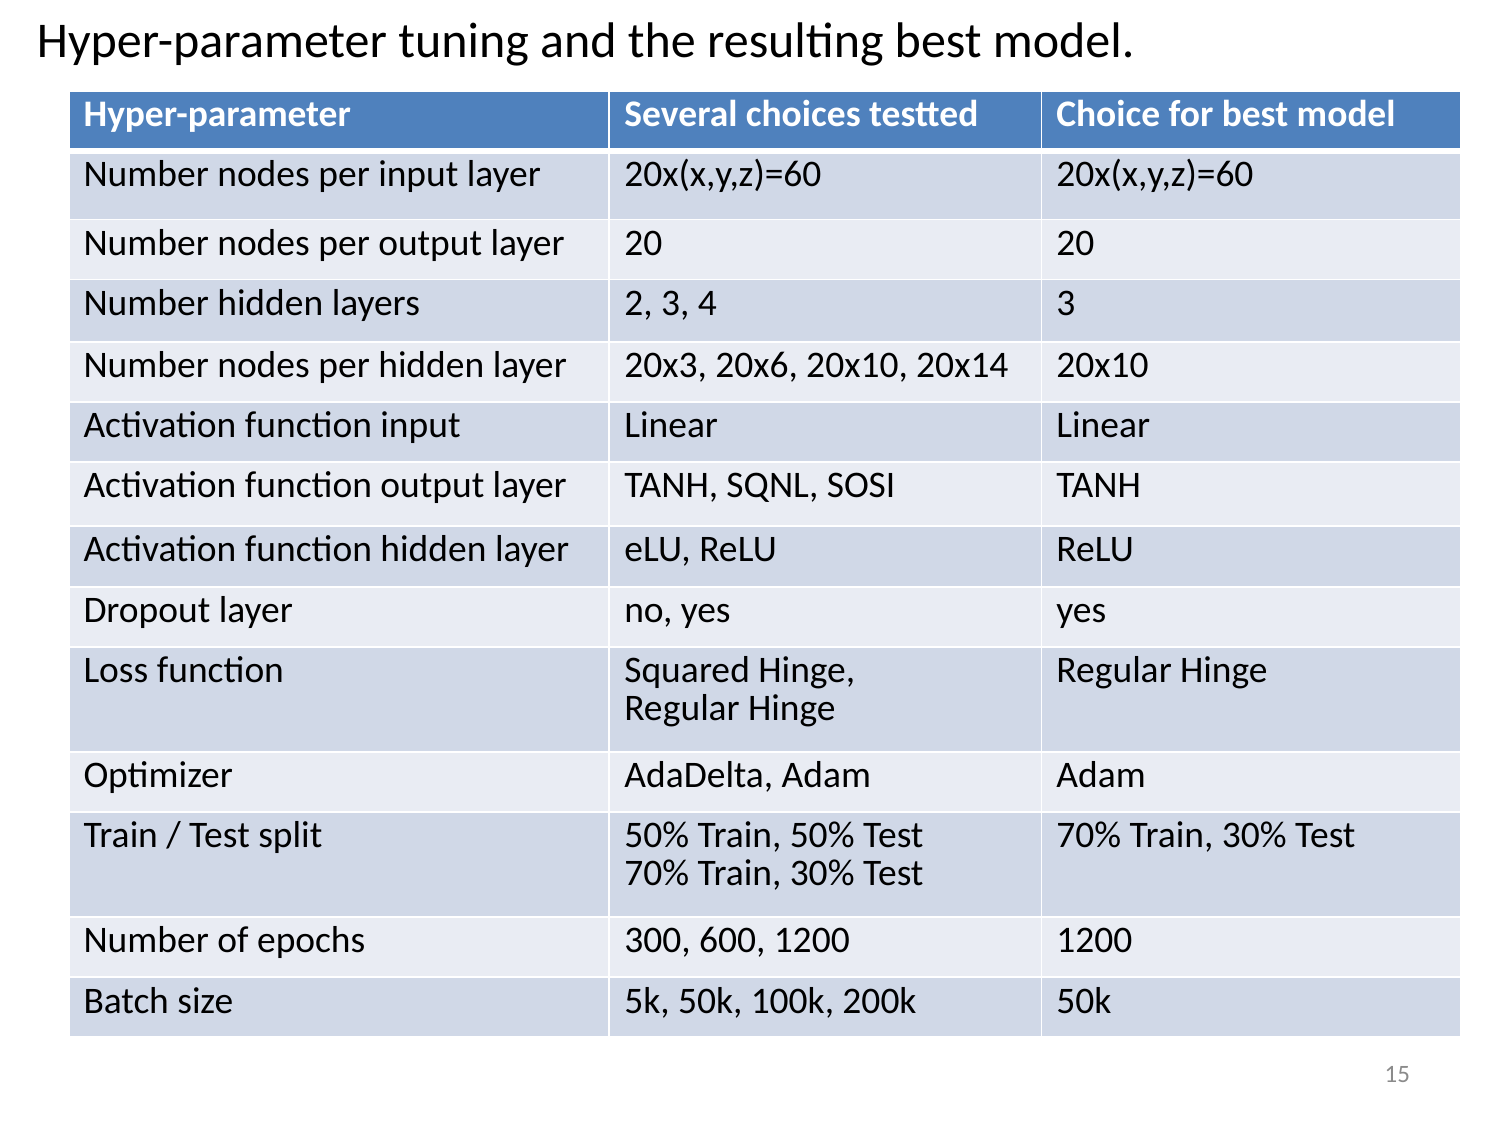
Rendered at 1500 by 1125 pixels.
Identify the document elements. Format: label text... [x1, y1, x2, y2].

table_cell 20x3, 20x6, 20x10, 20x14 [610, 343, 1041, 401]
table_cell Batch size [70, 978, 608, 1036]
table_cell Squared Hinge, Regular Hinge [610, 648, 1041, 751]
table_cell 50% Train, 50% Test 70% Train, 30% Test [610, 813, 1041, 916]
table_cell 20 [610, 220, 1041, 279]
table_cell Activation function output layer [70, 463, 608, 525]
table_cell Train / Test split [70, 813, 608, 916]
table_cell Number hidden layers [70, 280, 608, 341]
table_cell Linear [1042, 403, 1460, 461]
table_cell ReLU [1042, 527, 1460, 586]
table_cell Adam [1042, 753, 1460, 811]
table_cell 1200 [1042, 918, 1460, 976]
text_box Hyper-parameter tuning and the resulting best model. [22, 0, 1500, 75]
table_cell 20 [1042, 220, 1460, 279]
table_cell 20x(x,y,z)=60 [1042, 154, 1460, 219]
table_cell 70% Train, 30% Test [1042, 813, 1460, 916]
table_header Choice for best model [1042, 92, 1460, 148]
table_cell 5k, 50k, 100k, 200k [610, 978, 1041, 1036]
table_cell 50k [1042, 978, 1460, 1036]
table_cell Loss function [70, 648, 608, 751]
table_cell 20x(x,y,z)=60 [610, 154, 1041, 219]
table_cell AdaDelta, Adam [610, 753, 1041, 811]
table_cell Number nodes per output layer [70, 220, 608, 279]
table_cell Activation function hidden layer [70, 527, 608, 586]
table_cell Regular Hinge [1042, 648, 1460, 751]
table_cell 300, 600, 1200 [610, 918, 1041, 976]
table_cell TANH [1042, 463, 1460, 525]
table_header Several choices testted [610, 92, 1041, 148]
table_cell Number nodes per input layer [70, 154, 608, 219]
table_cell Dropout layer [70, 588, 608, 646]
table_cell Linear [610, 403, 1041, 461]
table_cell Number nodes per hidden layer [70, 343, 608, 401]
slide_number 15 [1074, 1042, 1425, 1103]
table_header Hyper-parameter [70, 92, 608, 148]
table_cell 3 [1042, 280, 1460, 341]
table_cell Optimizer [70, 753, 608, 811]
table_cell no, yes [610, 588, 1041, 646]
table_cell 2, 3, 4 [610, 280, 1041, 341]
table_cell Activation function input [70, 403, 608, 461]
table_cell TANH, SQNL, SOSI [610, 463, 1041, 525]
table_cell Number of epochs [70, 918, 608, 976]
table_cell 20x10 [1042, 343, 1460, 401]
table_cell eLU, ReLU [610, 527, 1041, 586]
table_cell yes [1042, 588, 1460, 646]
